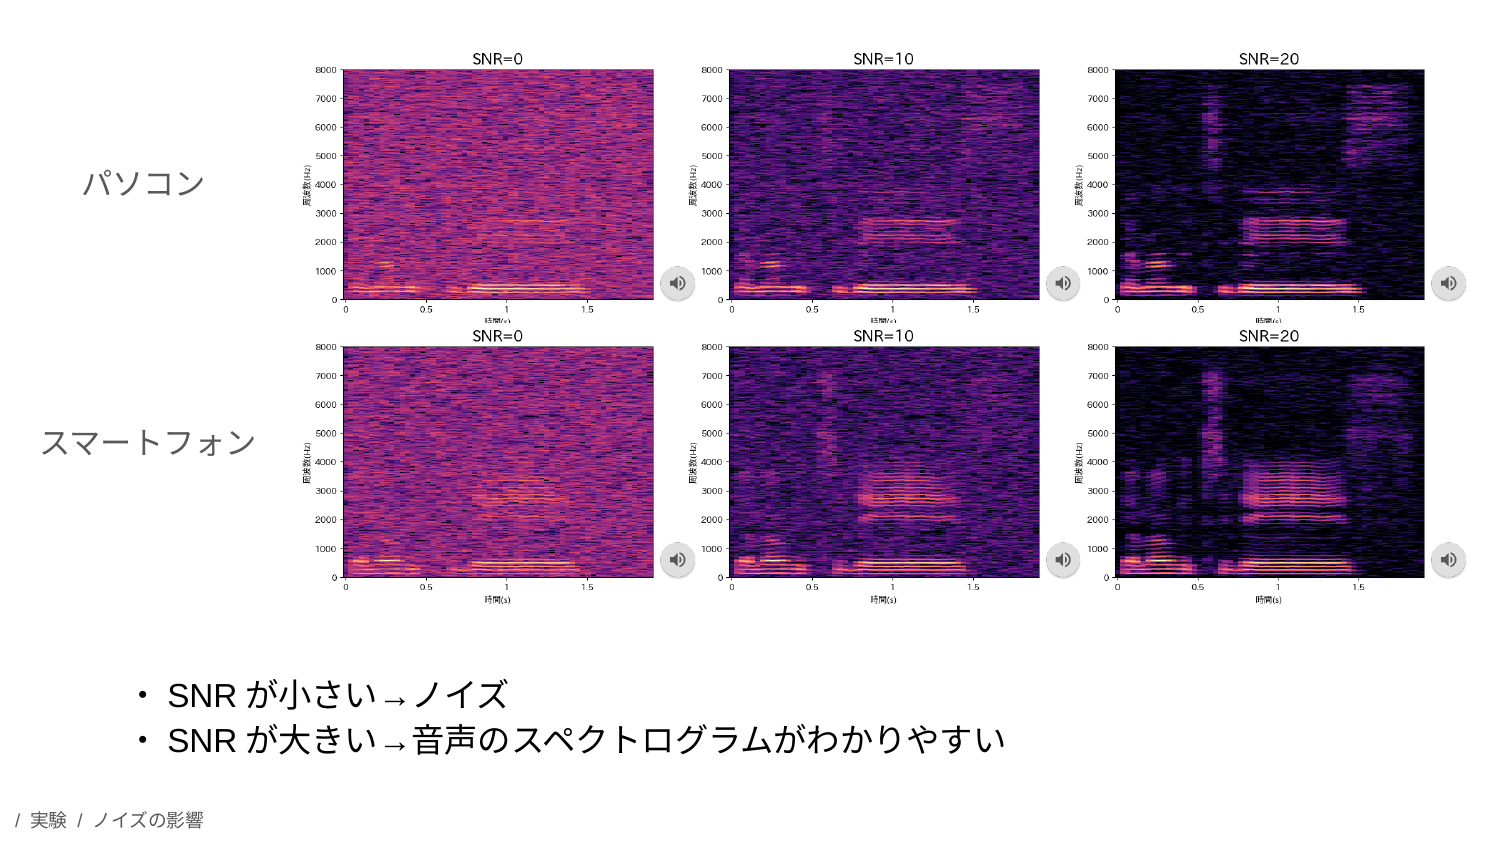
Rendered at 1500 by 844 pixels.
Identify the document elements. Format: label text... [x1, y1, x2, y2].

picture [296, 45, 1469, 610]
text_box ・SNRが小さい→ノイズ ・SNRが大きい→音声のスペクトログラムがわかりやすい [111, 652, 1410, 787]
text_box スマートフォン [24, 408, 291, 497]
text_box / 実験 / ノイズの影響 [0, 793, 664, 844]
text_box パソコン [65, 149, 291, 204]
